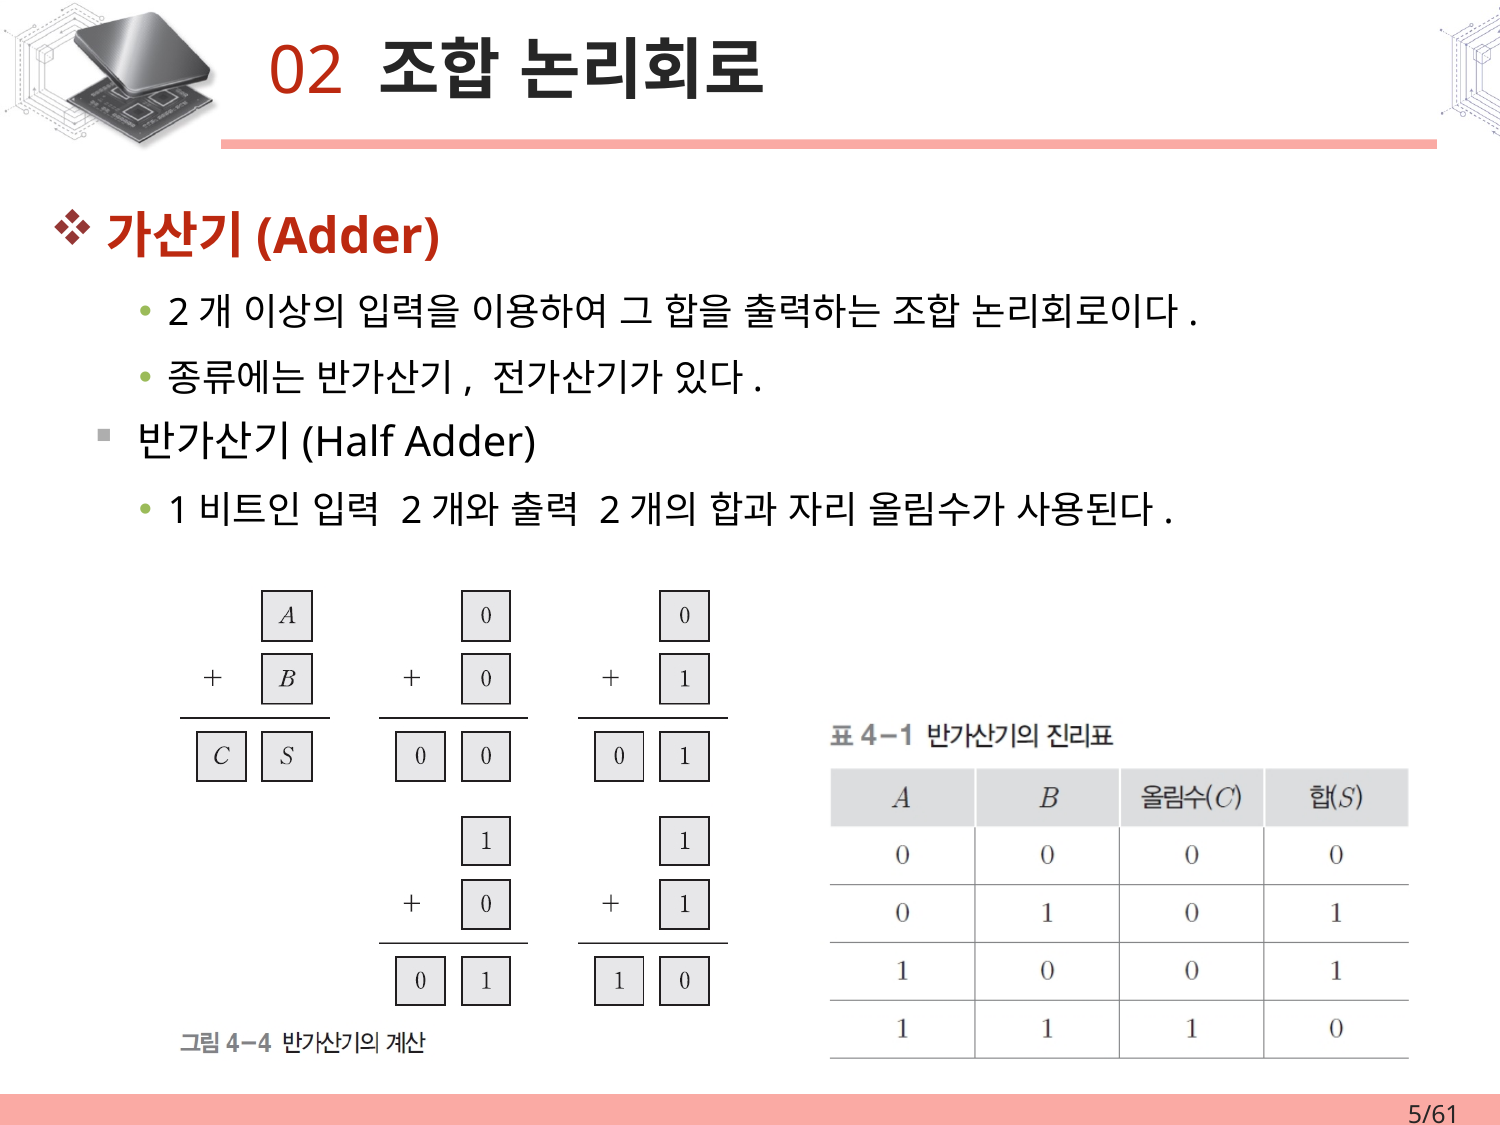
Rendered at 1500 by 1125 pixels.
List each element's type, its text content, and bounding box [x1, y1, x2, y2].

picture [170, 585, 733, 1061]
picture [0, 1, 221, 155]
text_box 02 조합 논리회로 [253, 19, 1414, 115]
picture [1437, 0, 1500, 154]
picture [820, 715, 1410, 1061]
